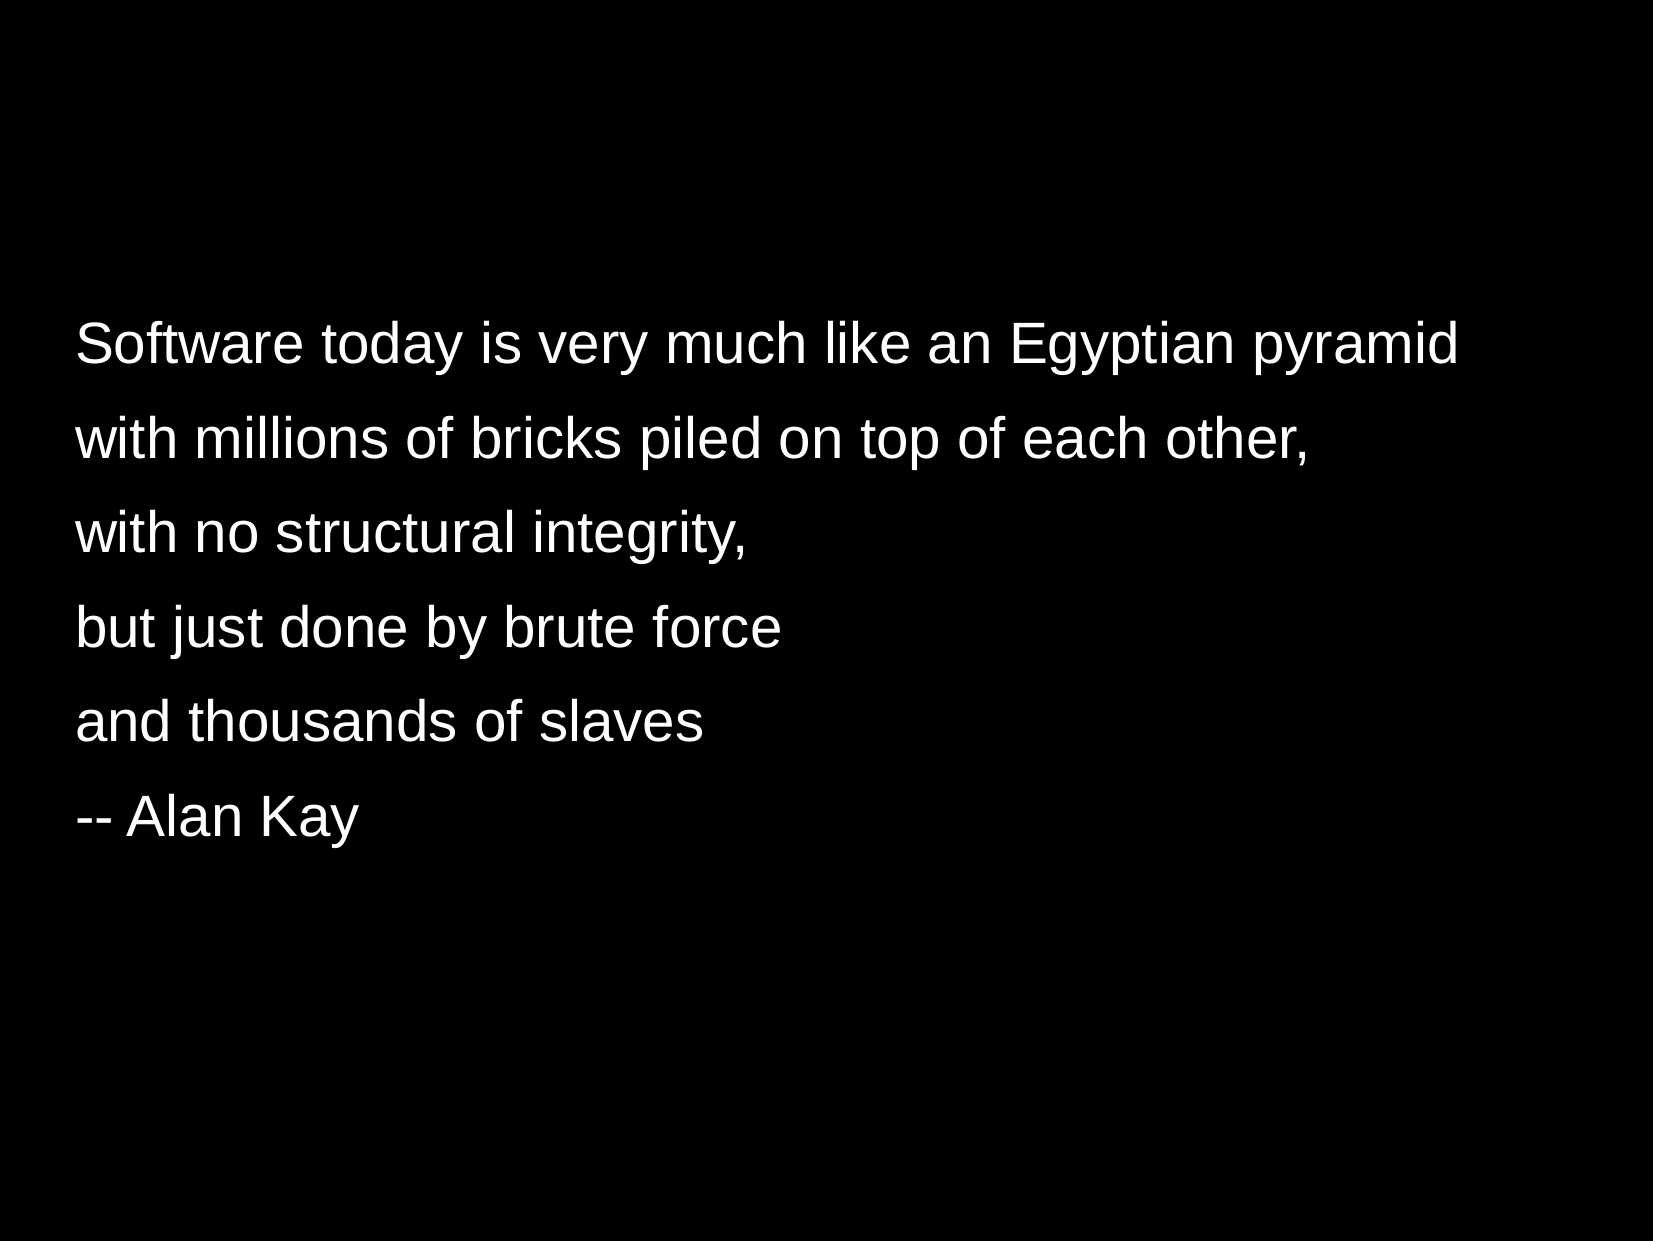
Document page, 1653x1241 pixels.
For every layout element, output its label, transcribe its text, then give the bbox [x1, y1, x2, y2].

list Software today is very much like an Egyptian pyramid with millions of bricks piled on top of each other, with no structural integrity, but just done by brute force and thousands of slaves -- Alan Kay [75, 307, 1562, 850]
